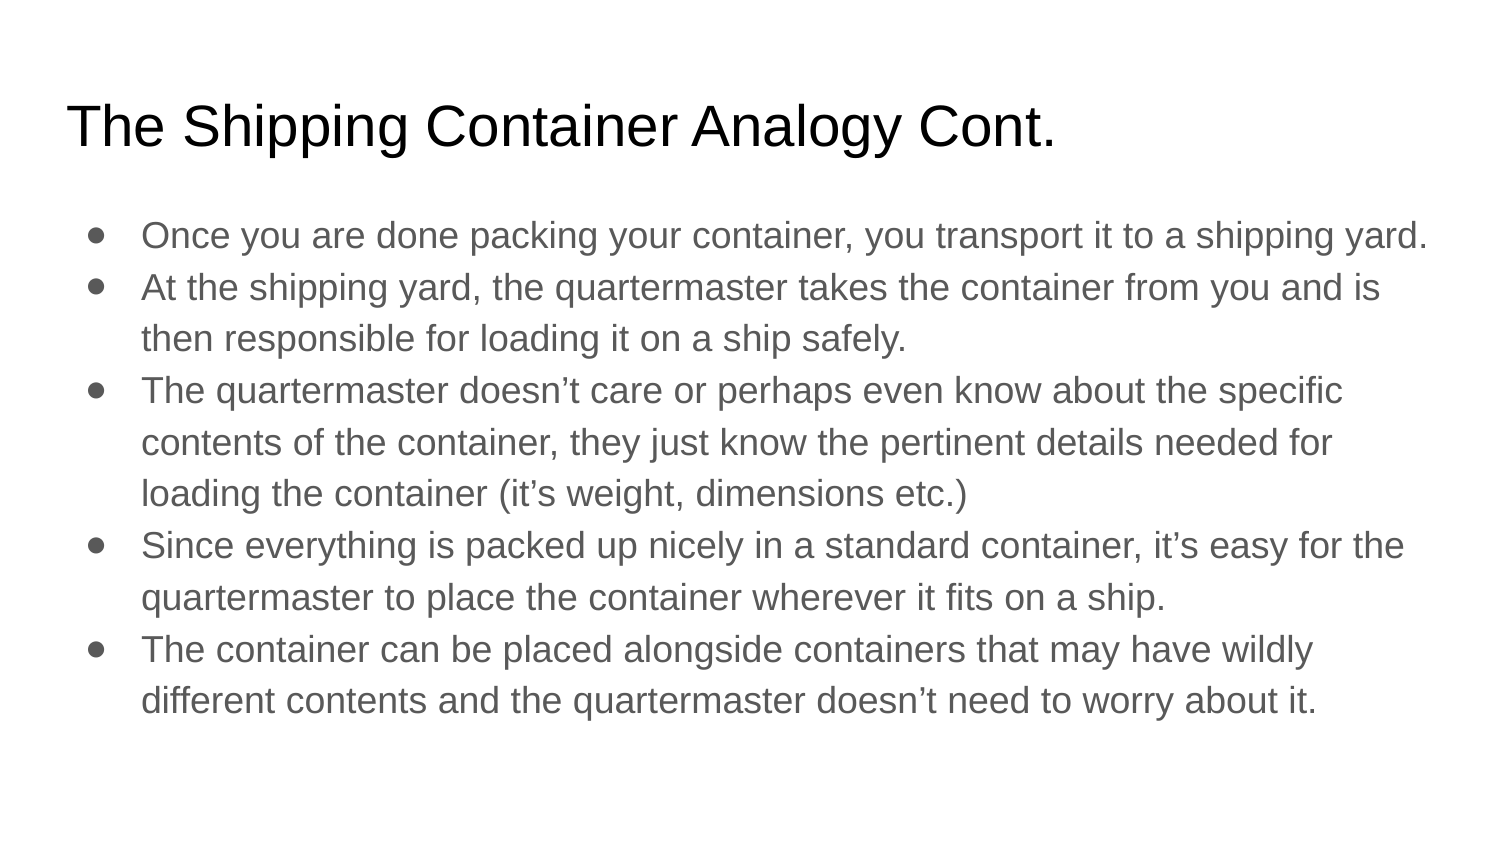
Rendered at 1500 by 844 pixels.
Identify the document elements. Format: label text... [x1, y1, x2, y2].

title The Shipping Container Analogy Cont. [51, 72, 1449, 167]
list Once you are done packing your container, you transport it to a shipping yard. At the shipping yard, the quartermaster takes the container from you and is then responsible for loading it on a ship safely. The quartermaster doesn’t care or perhaps even know about the specific contents of the container, they just know the pertinent details needed for loading the container (it’s weight, dimensions etc.) Since everything is packed up nicely in a standard container, it’s easy for the quartermaster to place the container wherever it fits on a ship. The container can be placed alongside containers that may have wildly different contents and the quartermaster doesn’t need to worry about it. [51, 189, 1449, 750]
